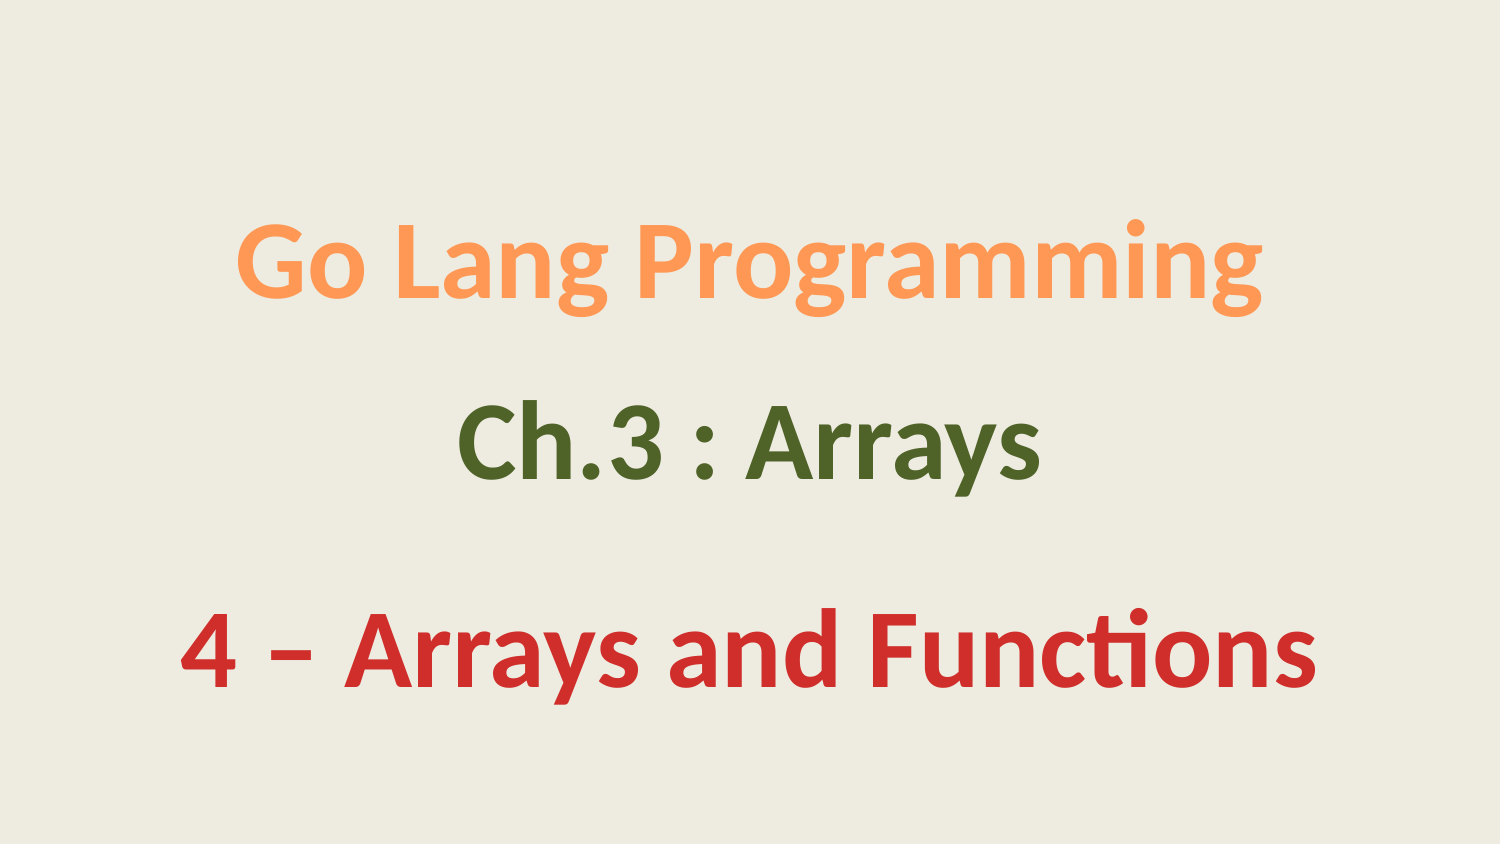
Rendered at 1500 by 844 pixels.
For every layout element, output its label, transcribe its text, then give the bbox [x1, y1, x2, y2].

text_box Ch.3 : Arrays [0, 359, 1500, 510]
text_box Go Lang Programming [0, 178, 1500, 329]
text_box 4 – Arrays and Functions [0, 567, 1500, 718]
